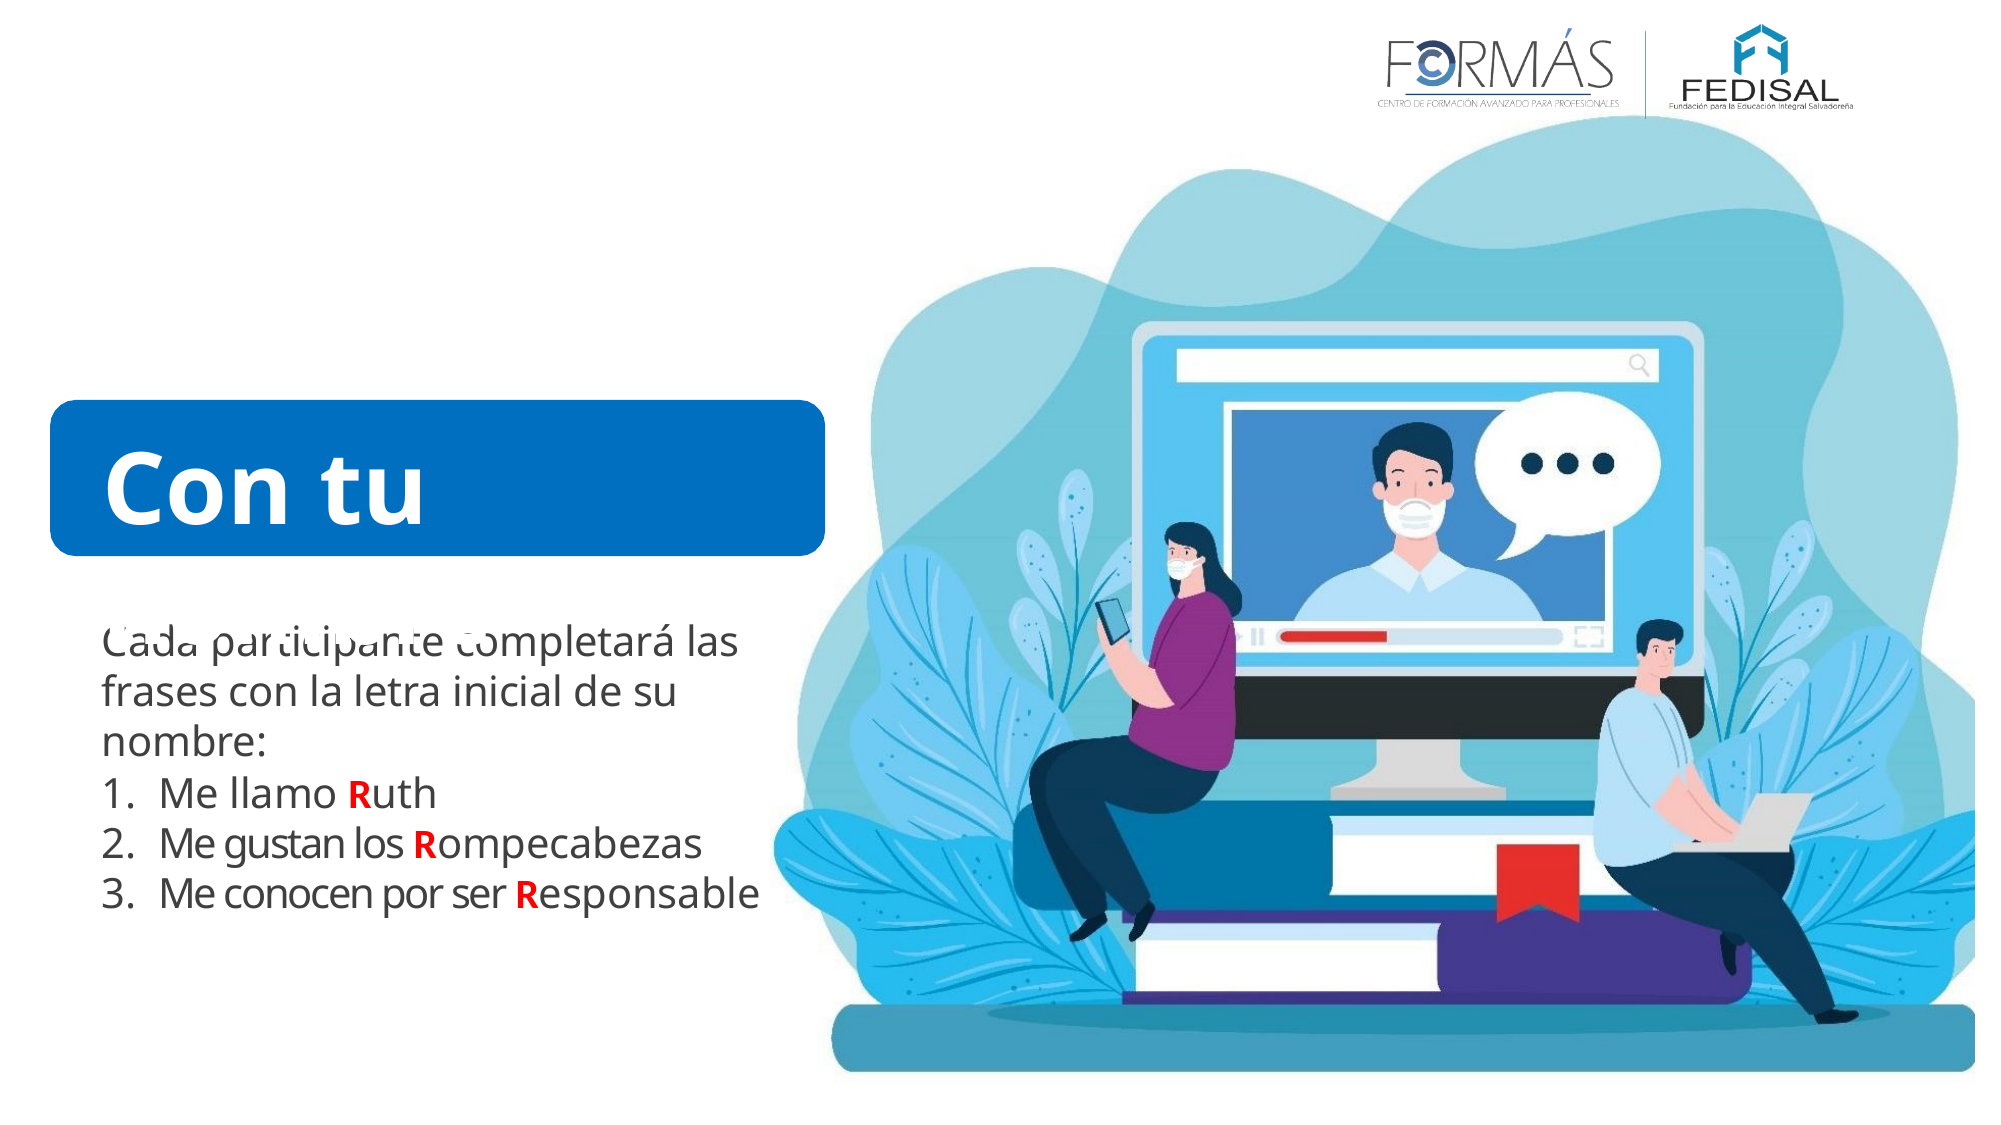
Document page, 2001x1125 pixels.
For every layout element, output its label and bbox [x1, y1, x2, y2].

text_box [49, 24, 1975, 1084]
